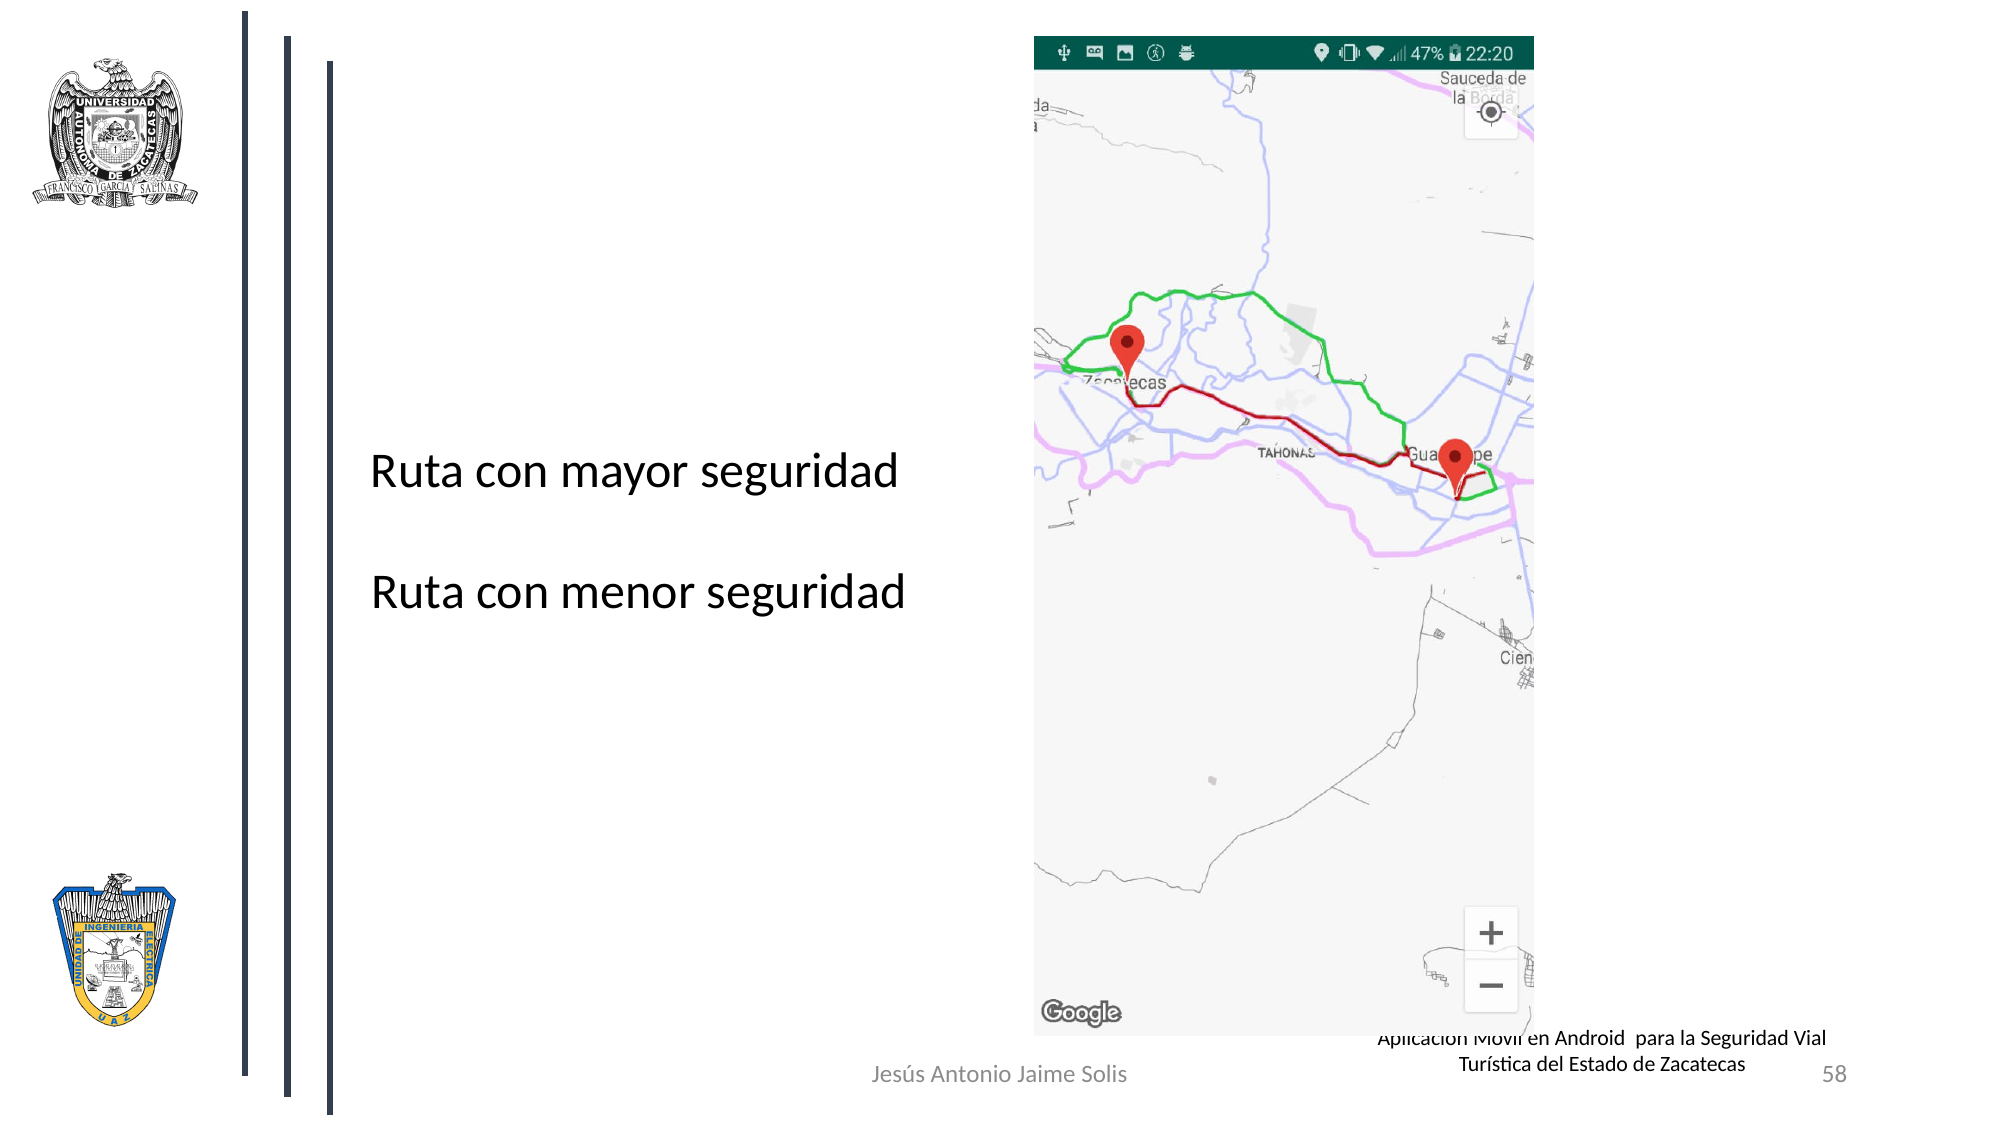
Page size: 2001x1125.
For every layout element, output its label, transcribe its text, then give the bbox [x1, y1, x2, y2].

picture [50, 871, 179, 1030]
text_box Ruta con menor seguridad [356, 551, 1029, 627]
slide_number 58 [1412, 1042, 1863, 1103]
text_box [1033, 0, 1534, 1036]
footer Jesús Antonio Jaime Solis [662, 1042, 1338, 1103]
text_box Ruta con mayor seguridad [355, 430, 1029, 505]
picture [32, 58, 198, 208]
